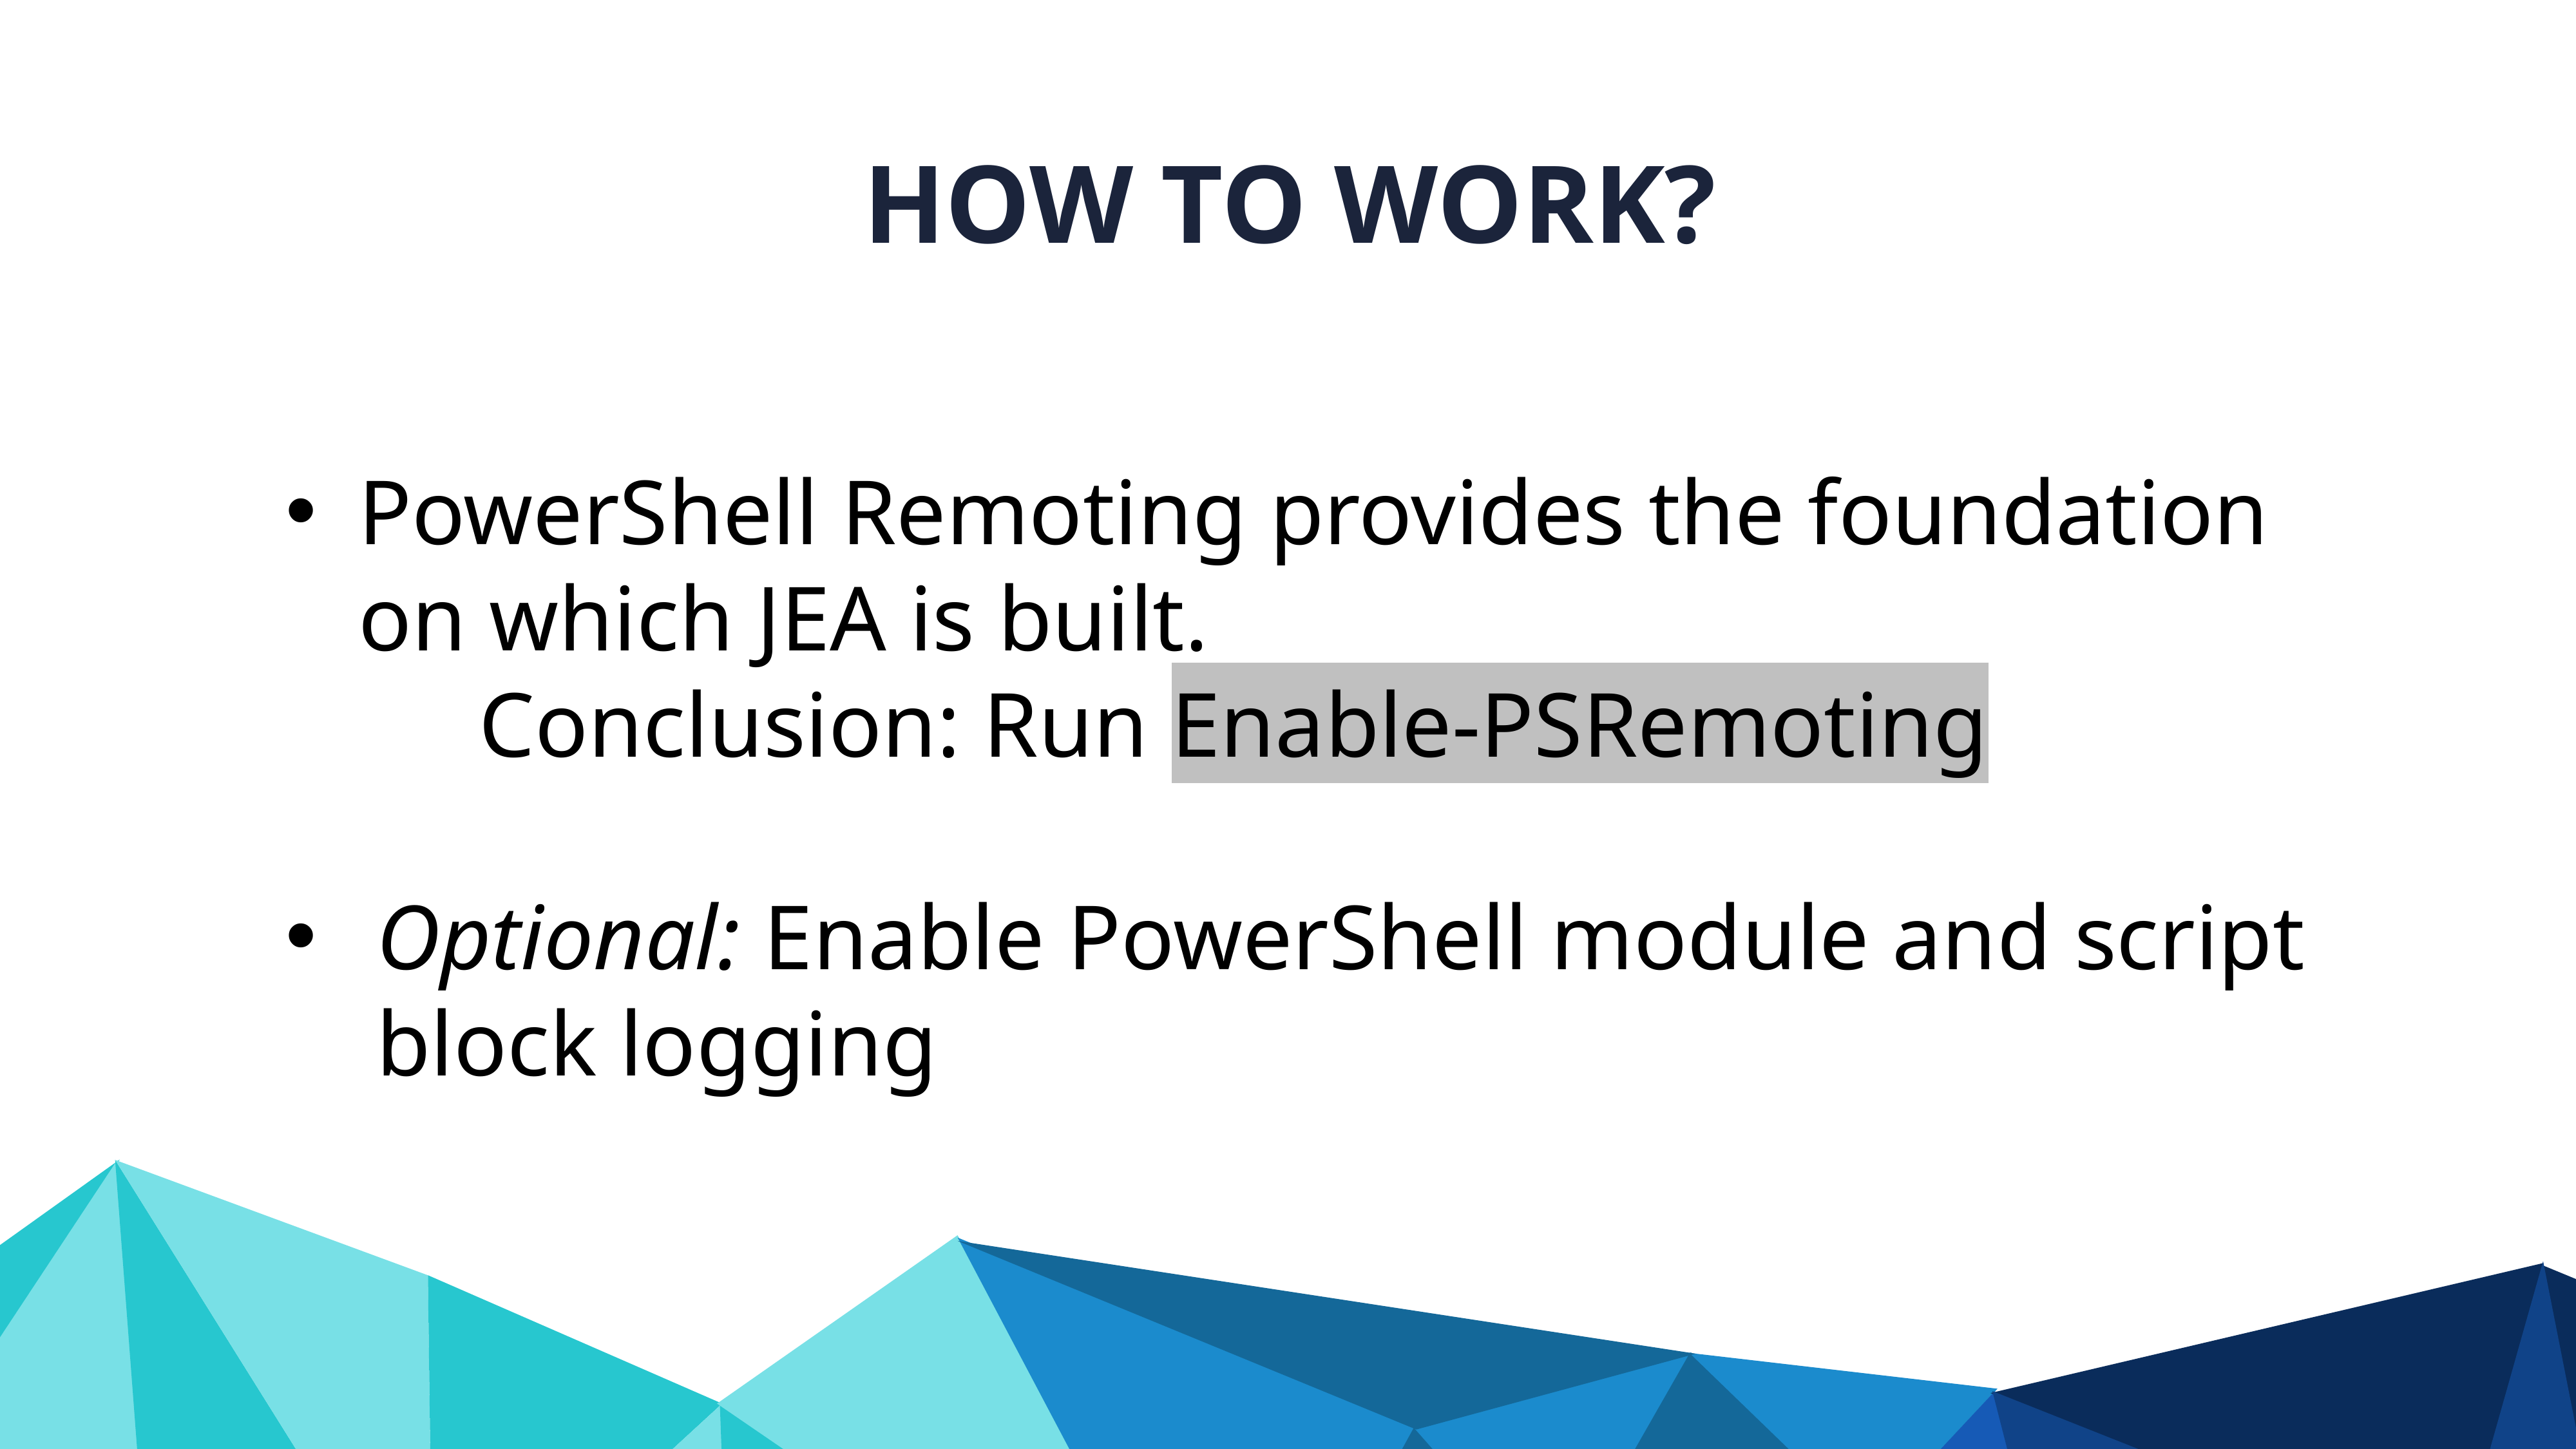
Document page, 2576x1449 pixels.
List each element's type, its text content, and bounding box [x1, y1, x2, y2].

text_box HOW TO WORK? [768, 131, 1811, 271]
text_box PowerShell Remoting provides the foundation on which JEA is built. Conclusion: Run Enable-PSRemoting Optional: Enable PowerShell module and script block logging [276, 451, 2377, 1099]
